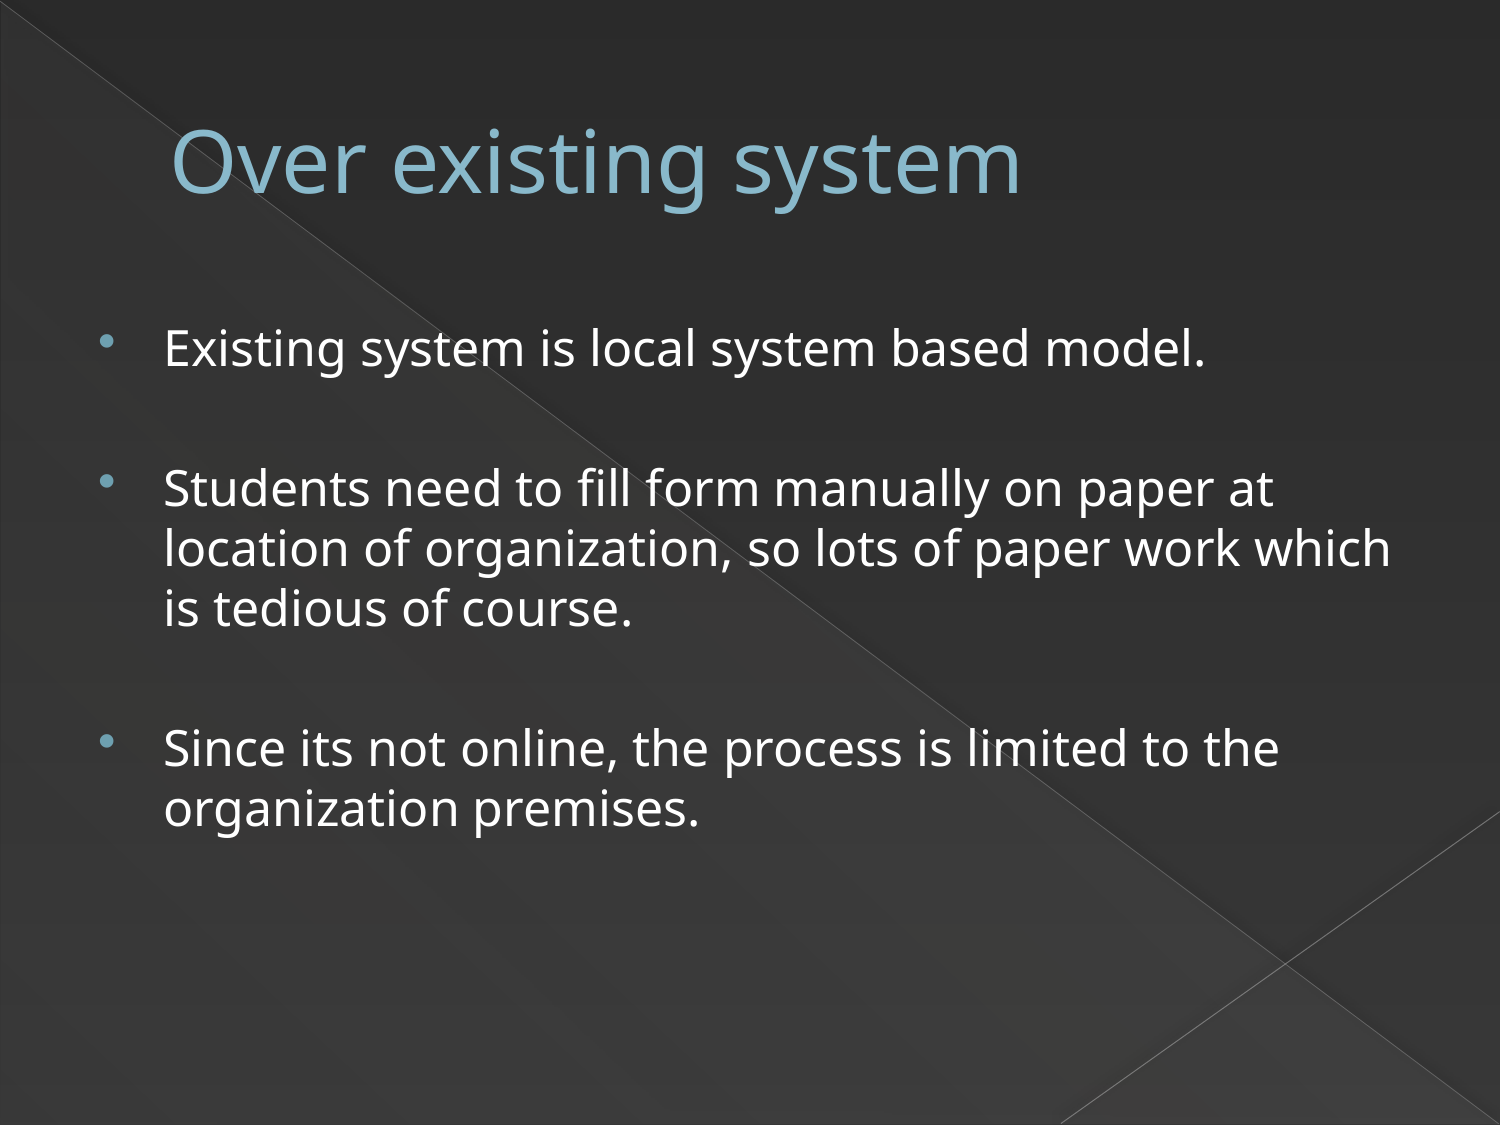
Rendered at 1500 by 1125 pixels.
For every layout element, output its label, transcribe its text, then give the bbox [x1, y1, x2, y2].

title Over existing system [75, 43, 1425, 274]
list Existing system is local system based model. Students need to fill form manually on paper at location of organization, so lots of paper work which is tedious of course. Since its not online, the process is limited to the organization premises. [75, 308, 1425, 1059]
